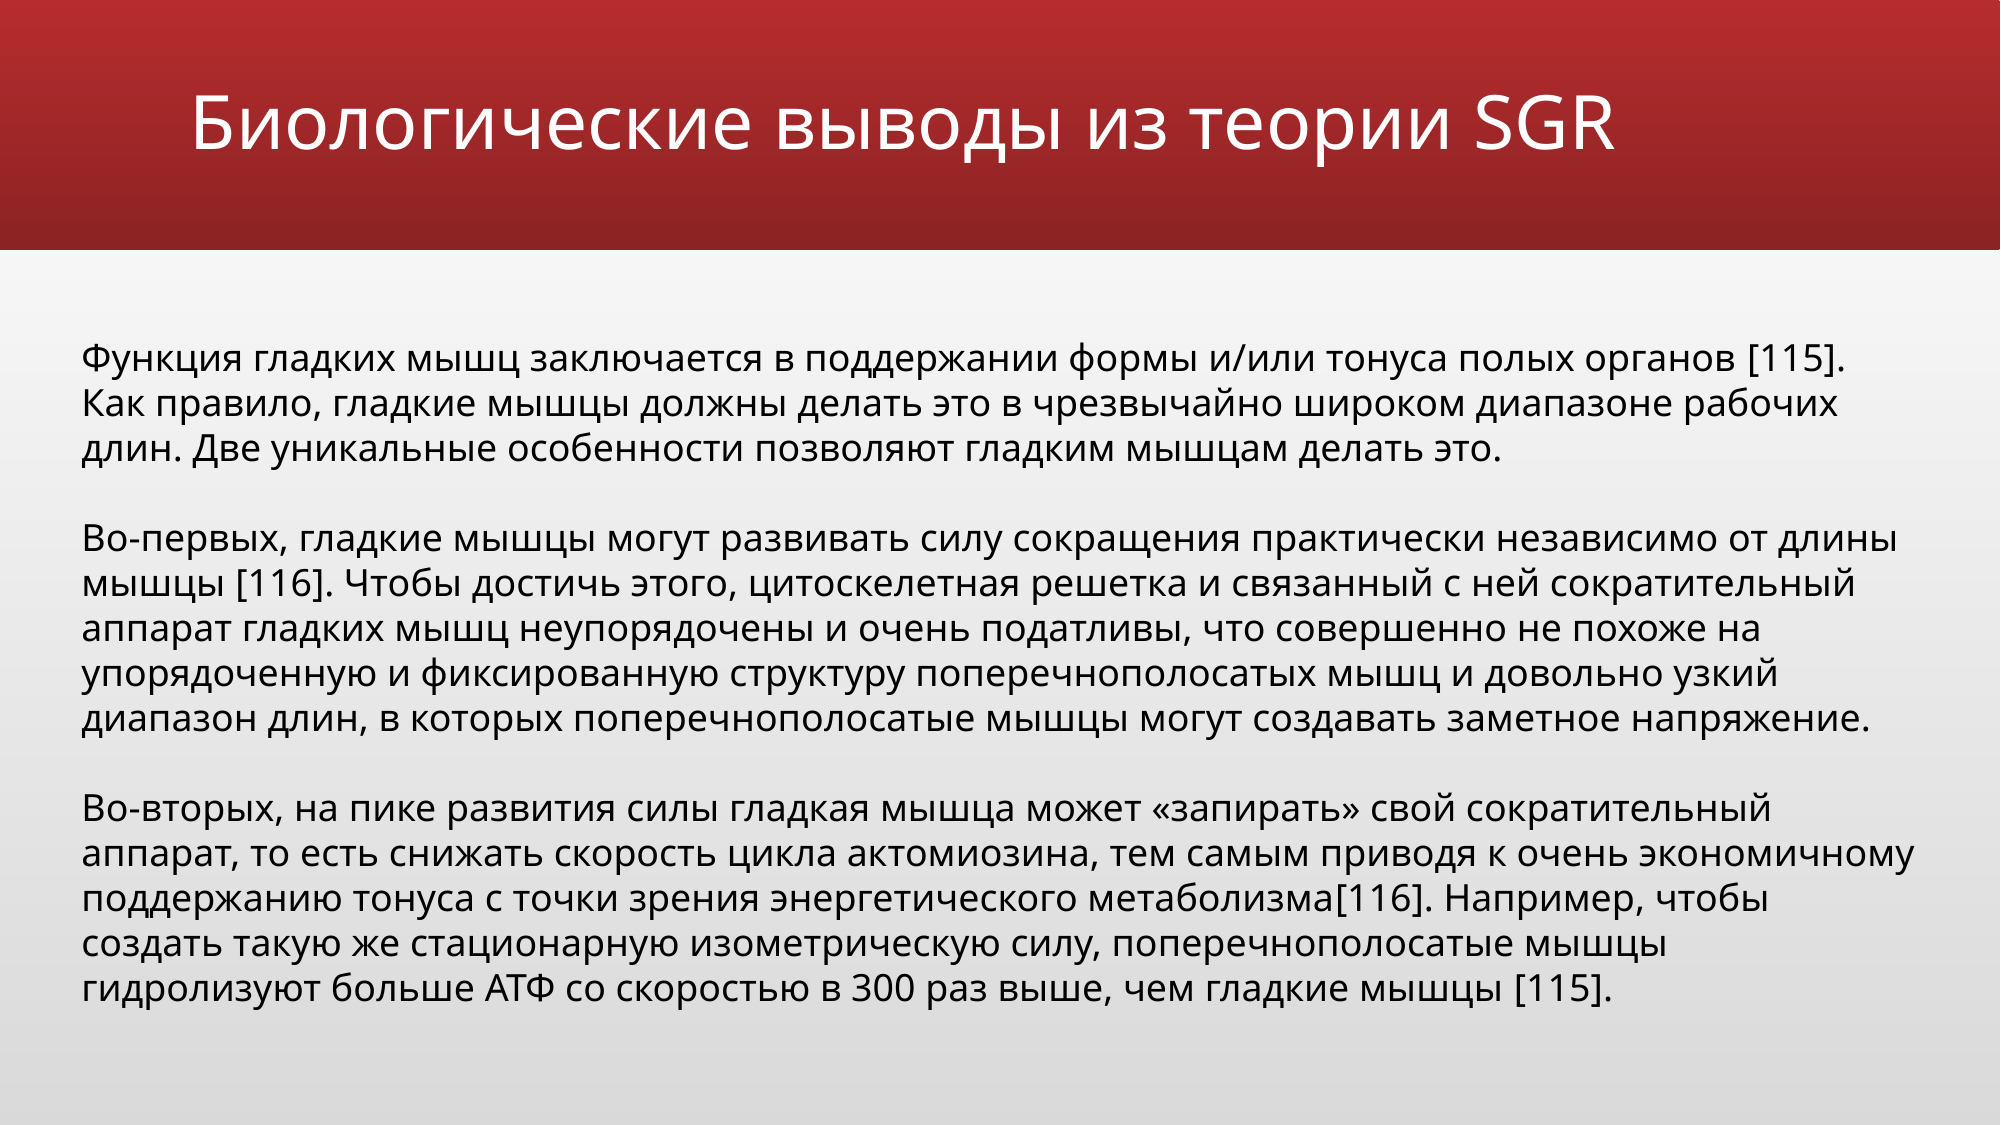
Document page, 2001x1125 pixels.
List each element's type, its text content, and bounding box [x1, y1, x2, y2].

text_box Функция гладких мышц заключается в поддержании формы и/или тонуса полых органов [115]. Как правило, гладкие мышцы должны делать это в чрезвычайно широком диапазоне рабочих длин. Две уникальные особенности позволяют гладким мышцам делать это. Во-первых, гладкие мышцы могут развивать силу сокращения практически независимо от длины мышцы [116]. Чтобы достичь этого, цитоскелетная решетка и связанный с ней сократительный аппарат гладких мышц неупорядочены и очень податливы, что совершенно не похоже на упорядоченную и фиксированную структуру поперечнополосатых мышц и довольно узкий диапазон длин, в которых поперечнополосатые мышцы могут создавать заметное напряжение. Во-вторых, на пике развития силы гладкая мышца может «запирать» свой сократительный аппарат, то есть снижать скорость цикла актомиозина, тем самым приводя к очень экономичному поддержанию тонуса с точки зрения энергетического метаболизма[116]. Например, чтобы создать такую же стационарную изометрическую силу, поперечнополосатые мышцы гидролизуют больше АТФ со скоростью в 300 раз выше, чем гладкие мышцы [115]. [66, 326, 1934, 1016]
title Биологические выводы из теории SGR [174, 16, 1825, 234]
